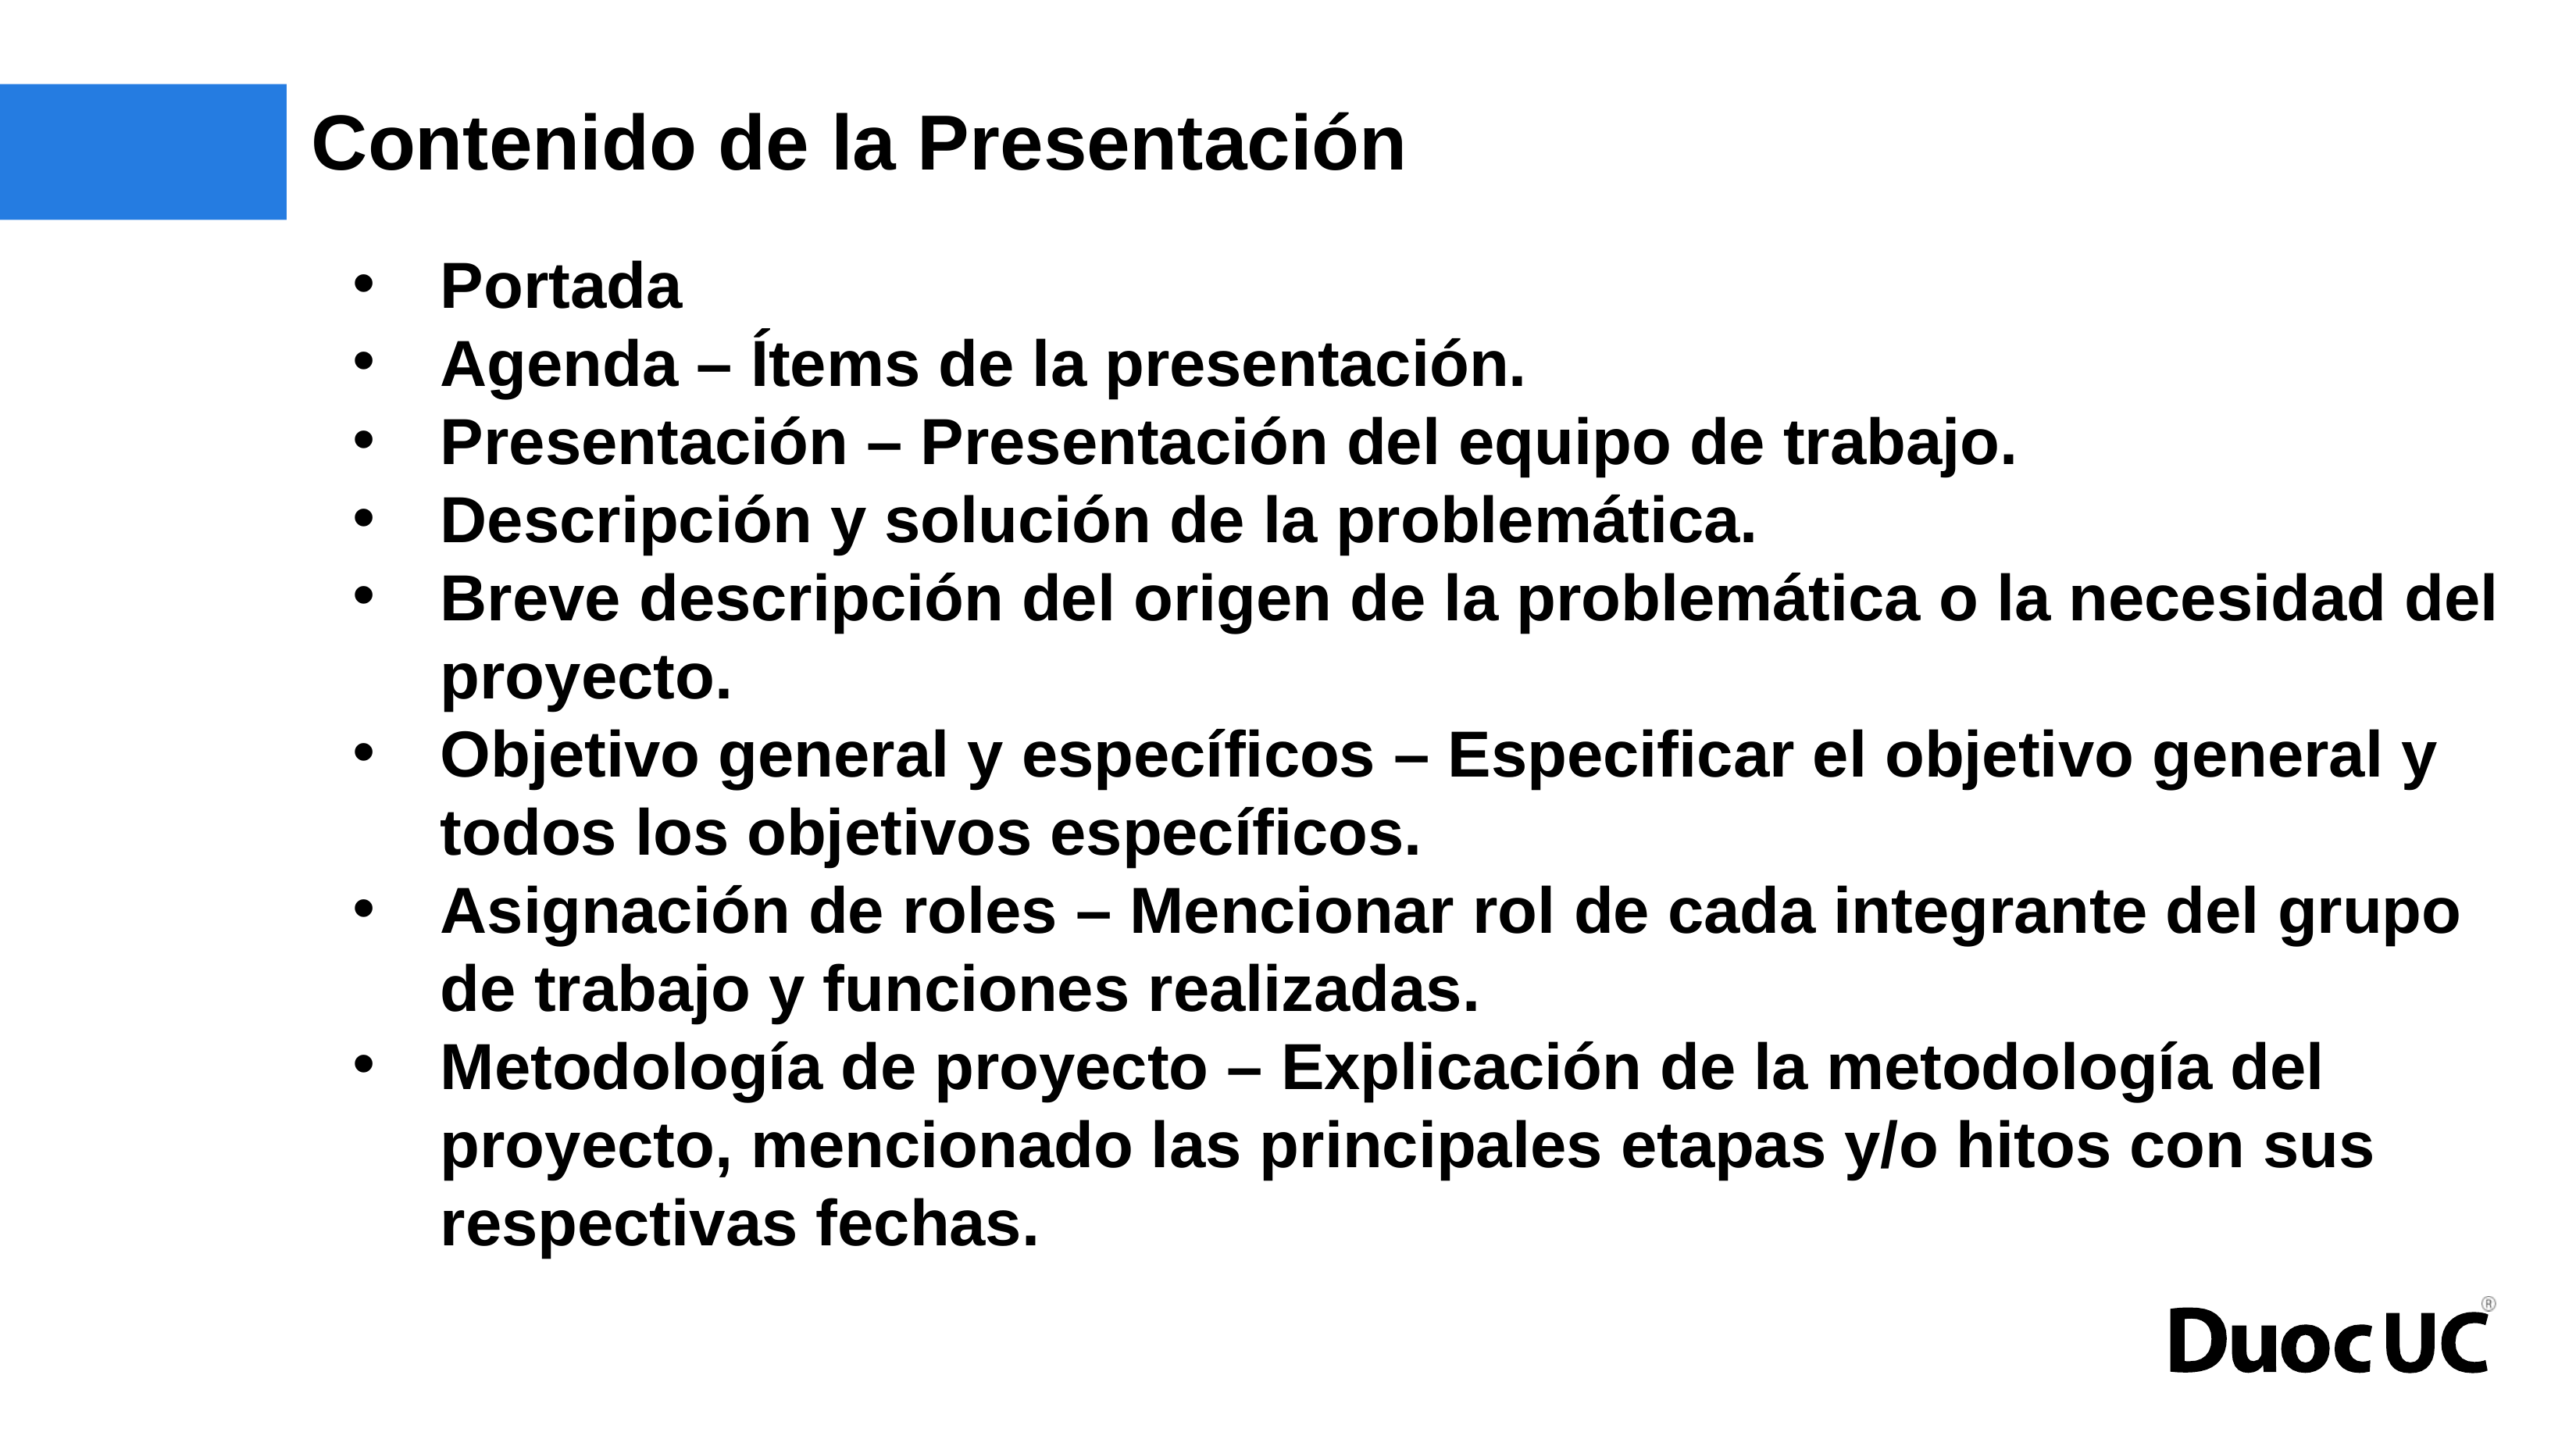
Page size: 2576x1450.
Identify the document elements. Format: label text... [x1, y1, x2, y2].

title Contenido de la Presentación [311, 91, 2489, 334]
text_box Portada Agenda – Ítems de la presentación. Presentación – Presentación del equipo de trabajo. Descripción y solución de la problemática. Breve descripción del origen de la problemática o la necesidad del proyecto. Objetivo general y específicos – Especificar el objetivo general y todos los objetivos específicos. Asignación de roles – Mencionar rol de cada integrante del grupo de trabajo y funciones realizadas. Metodología de proyecto – Explicación de la metodología del proyecto, mencionado las principales etapas y/o hitos con sus respectivas fechas. [341, 216, 2518, 1265]
picture [2481, 1296, 2496, 1312]
